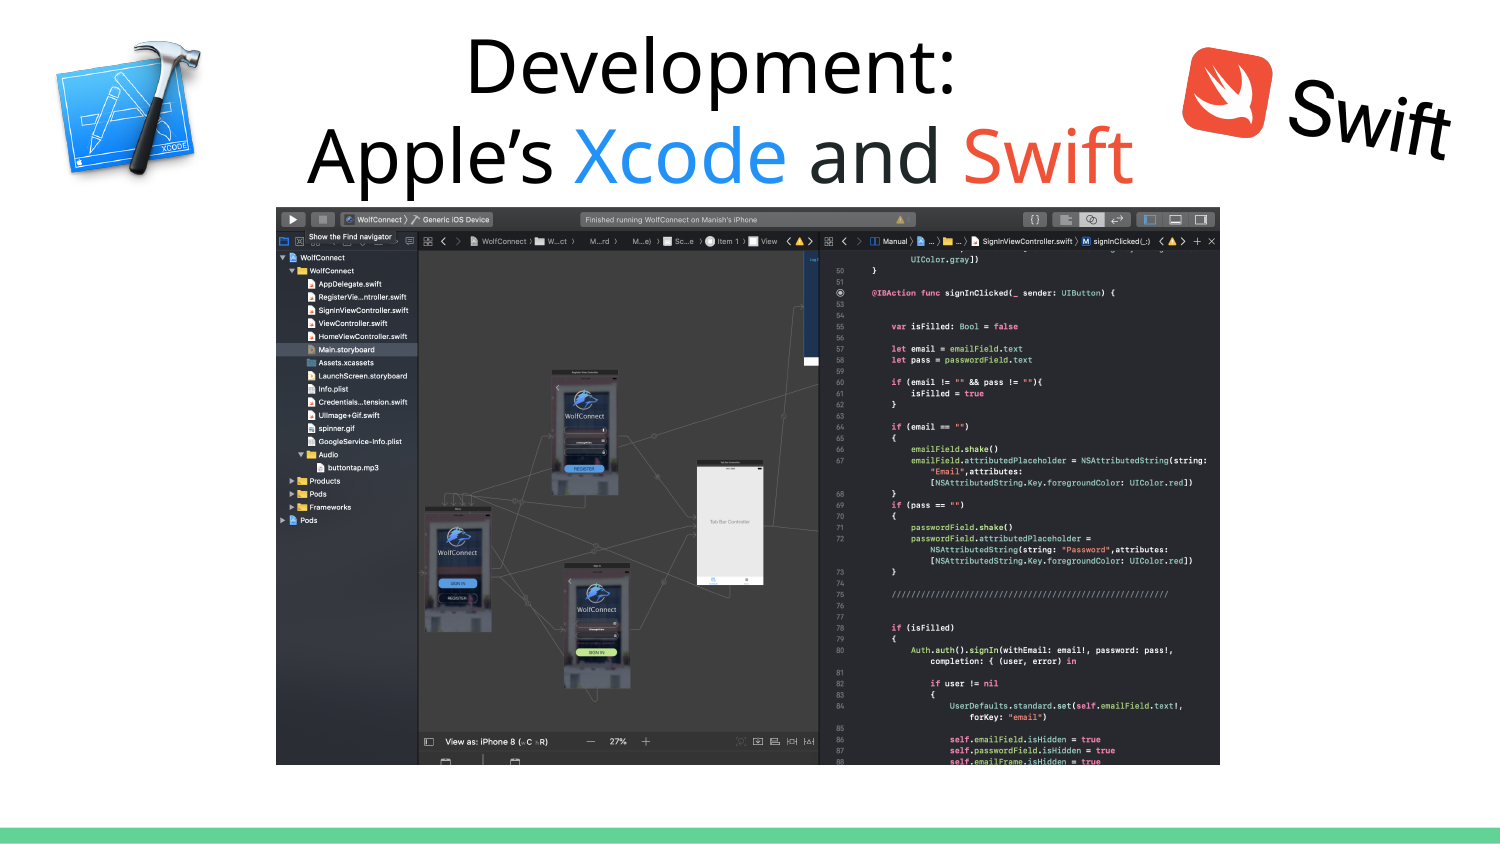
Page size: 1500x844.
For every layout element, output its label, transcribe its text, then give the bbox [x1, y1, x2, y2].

picture [1183, 67, 1456, 174]
text_box Development: Apple’s Xcode and Swift [91, 10, 1350, 206]
picture [275, 207, 1220, 765]
picture [52, 34, 203, 185]
